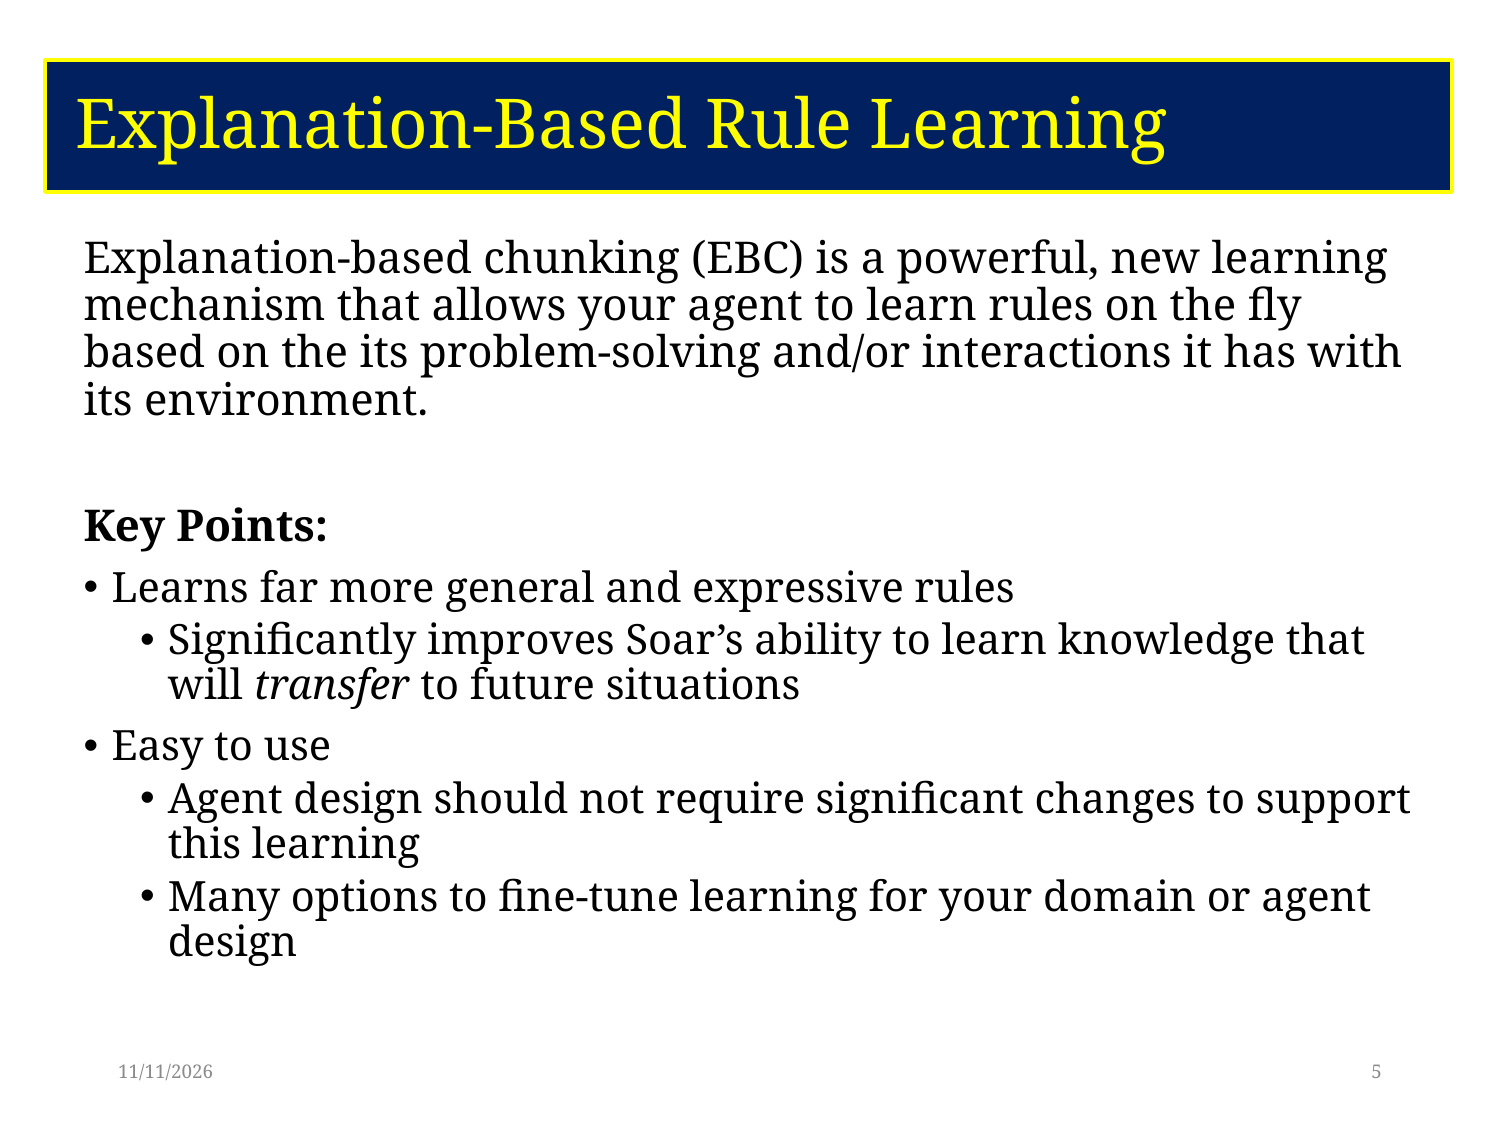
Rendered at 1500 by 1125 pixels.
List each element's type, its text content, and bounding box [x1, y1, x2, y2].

title Explanation-Based Rule Learning [43, 58, 1454, 194]
slide_number 5 [1059, 1042, 1397, 1103]
list Explanation-based chunking (EBC) is a powerful, new learning mechanism that allows your agent to learn rules on the fly based on the its problem-solving and/or interactions it has with its environment. Key Points: Learns far more general and expressive rules Significantly improves Soar’s ability to learn knowledge that will transfer to future situations Easy to use Agent design should not require significant changes to support this learning Many options to fine-tune learning for your domain or agent design [68, 228, 1428, 1014]
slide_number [103, 1042, 441, 1103]
